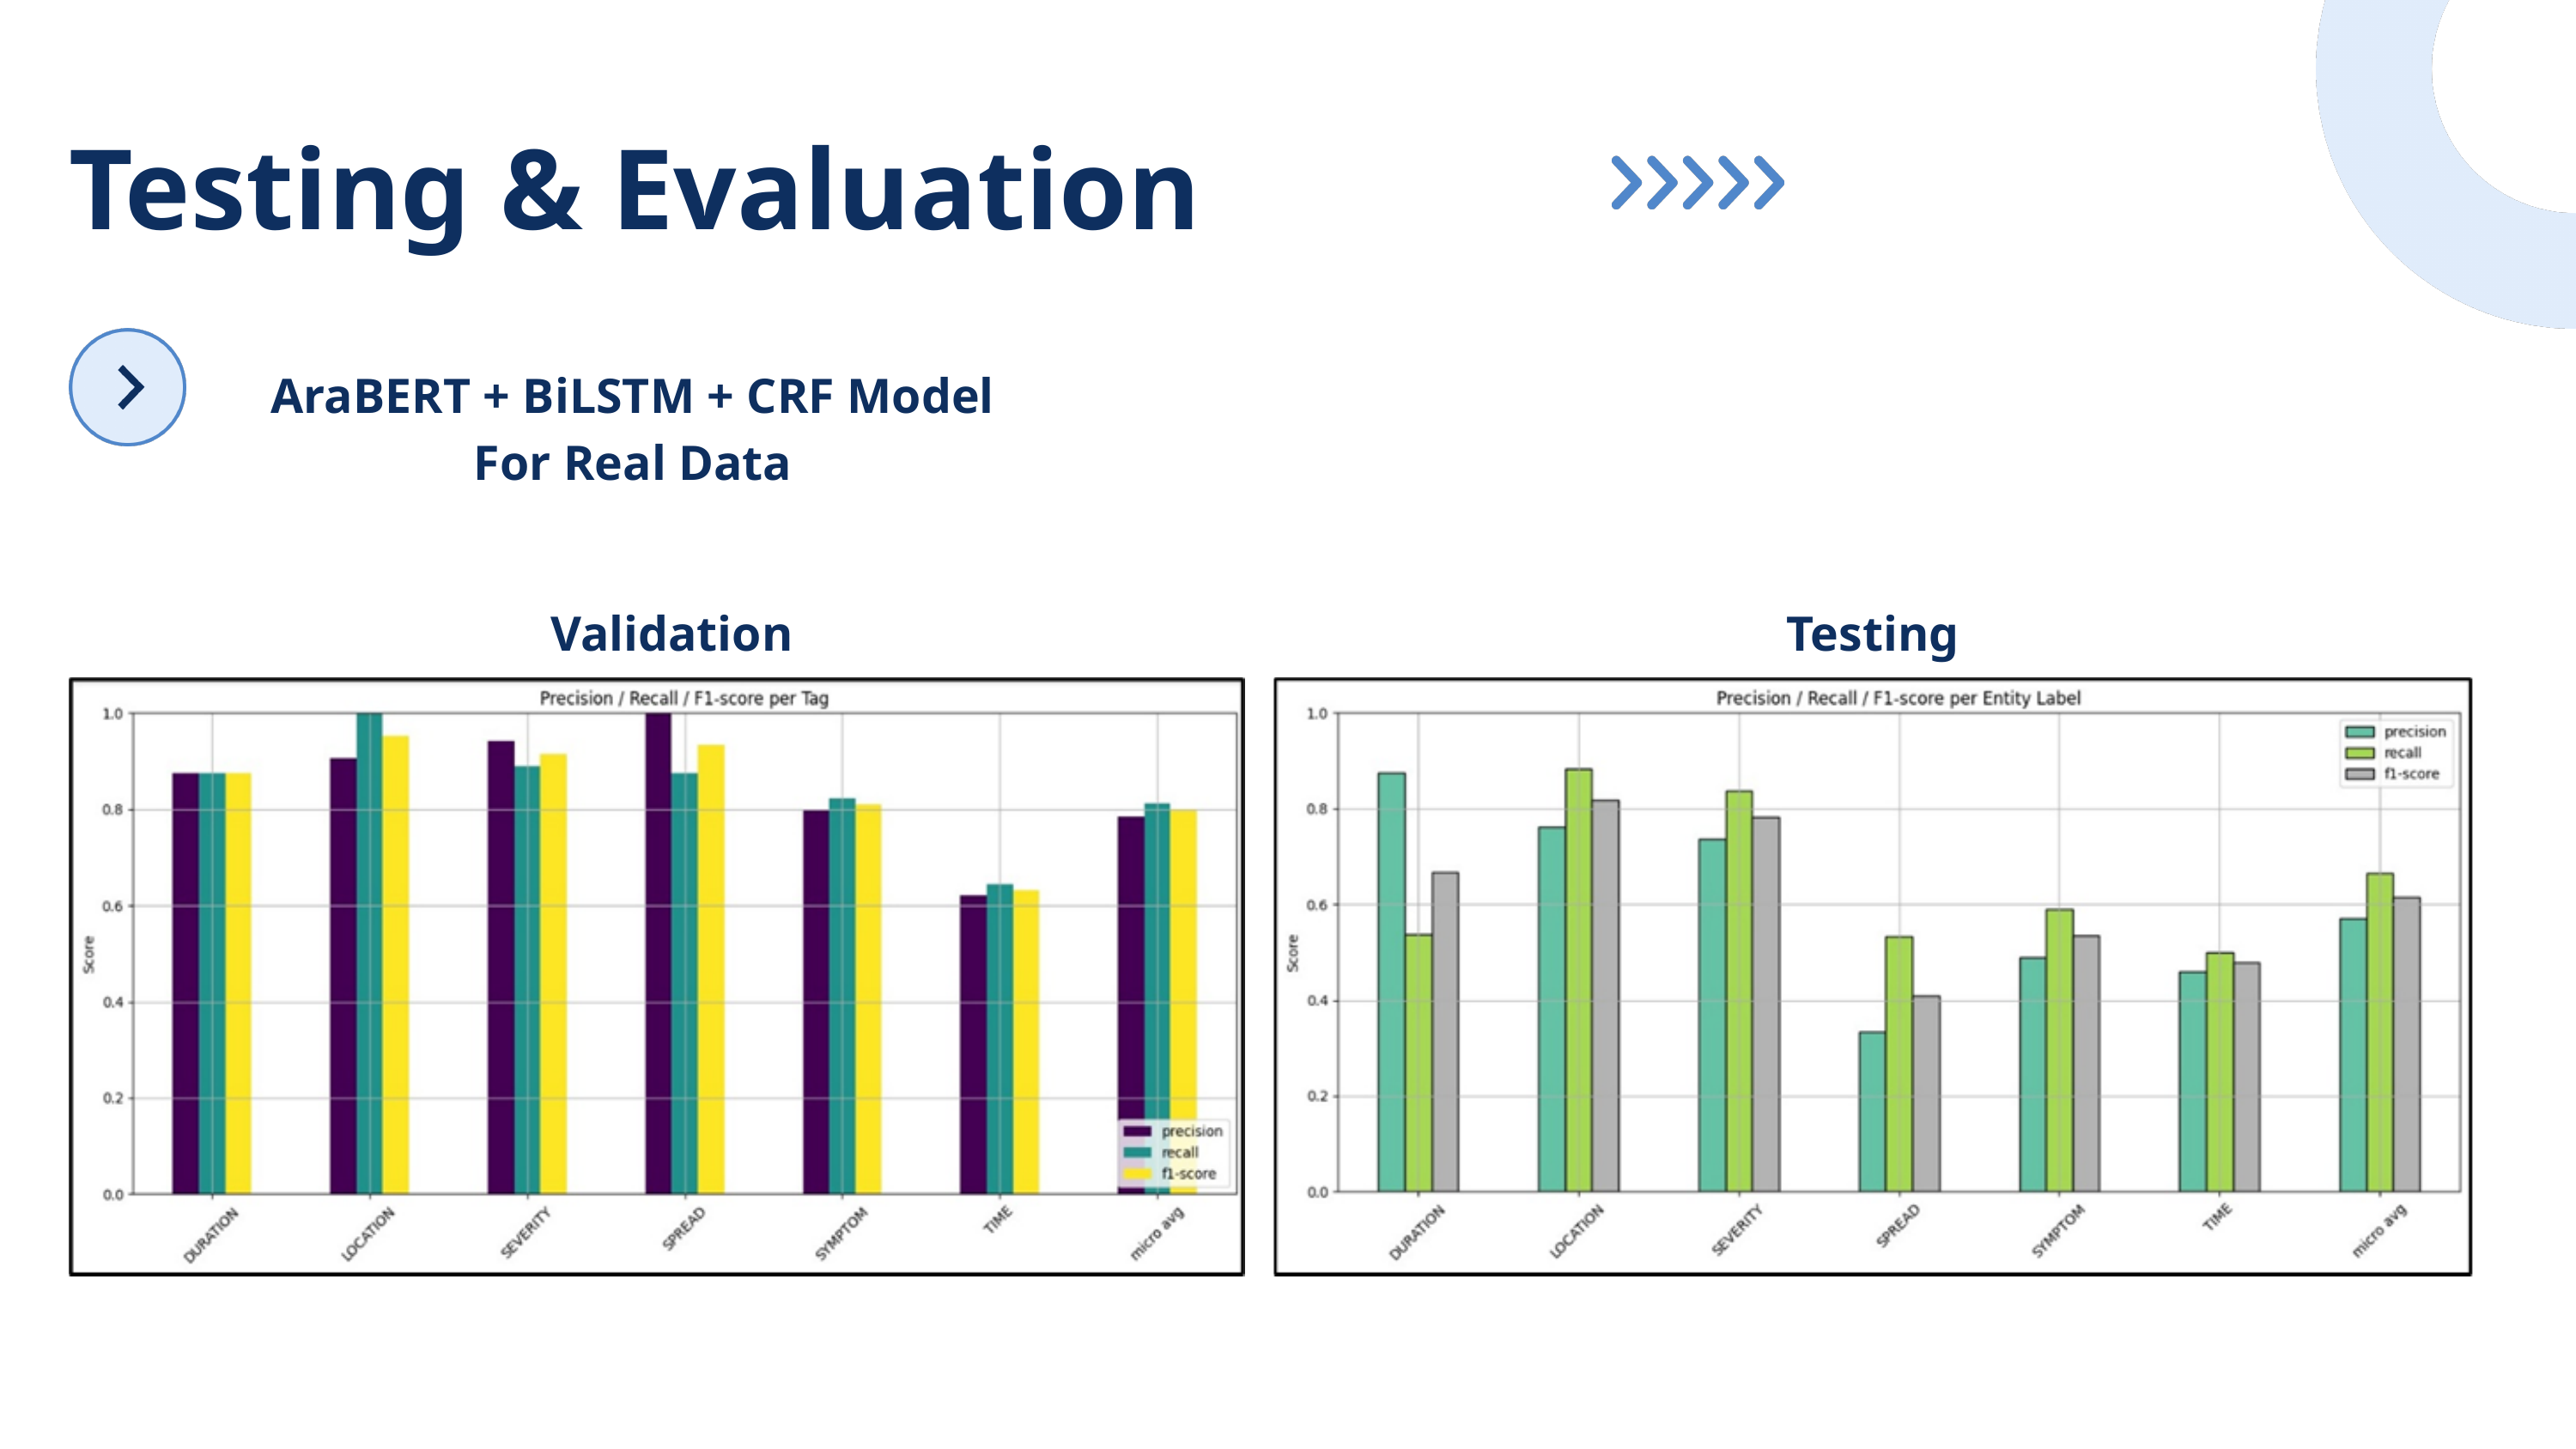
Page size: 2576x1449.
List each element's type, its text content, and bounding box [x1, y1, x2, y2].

text_box Testing & Evaluation [69, 111, 1275, 252]
text_box [69, 328, 186, 446]
text_box [1273, 677, 2473, 1276]
text_box AraBERT + BiLSTM + CRF Model For Real Data [270, 356, 996, 490]
text_box Testing [1510, 594, 2236, 662]
text_box [2316, 0, 2576, 329]
text_box [1611, 155, 1785, 209]
text_box [69, 677, 1245, 1276]
text_box Validation [309, 594, 1035, 662]
